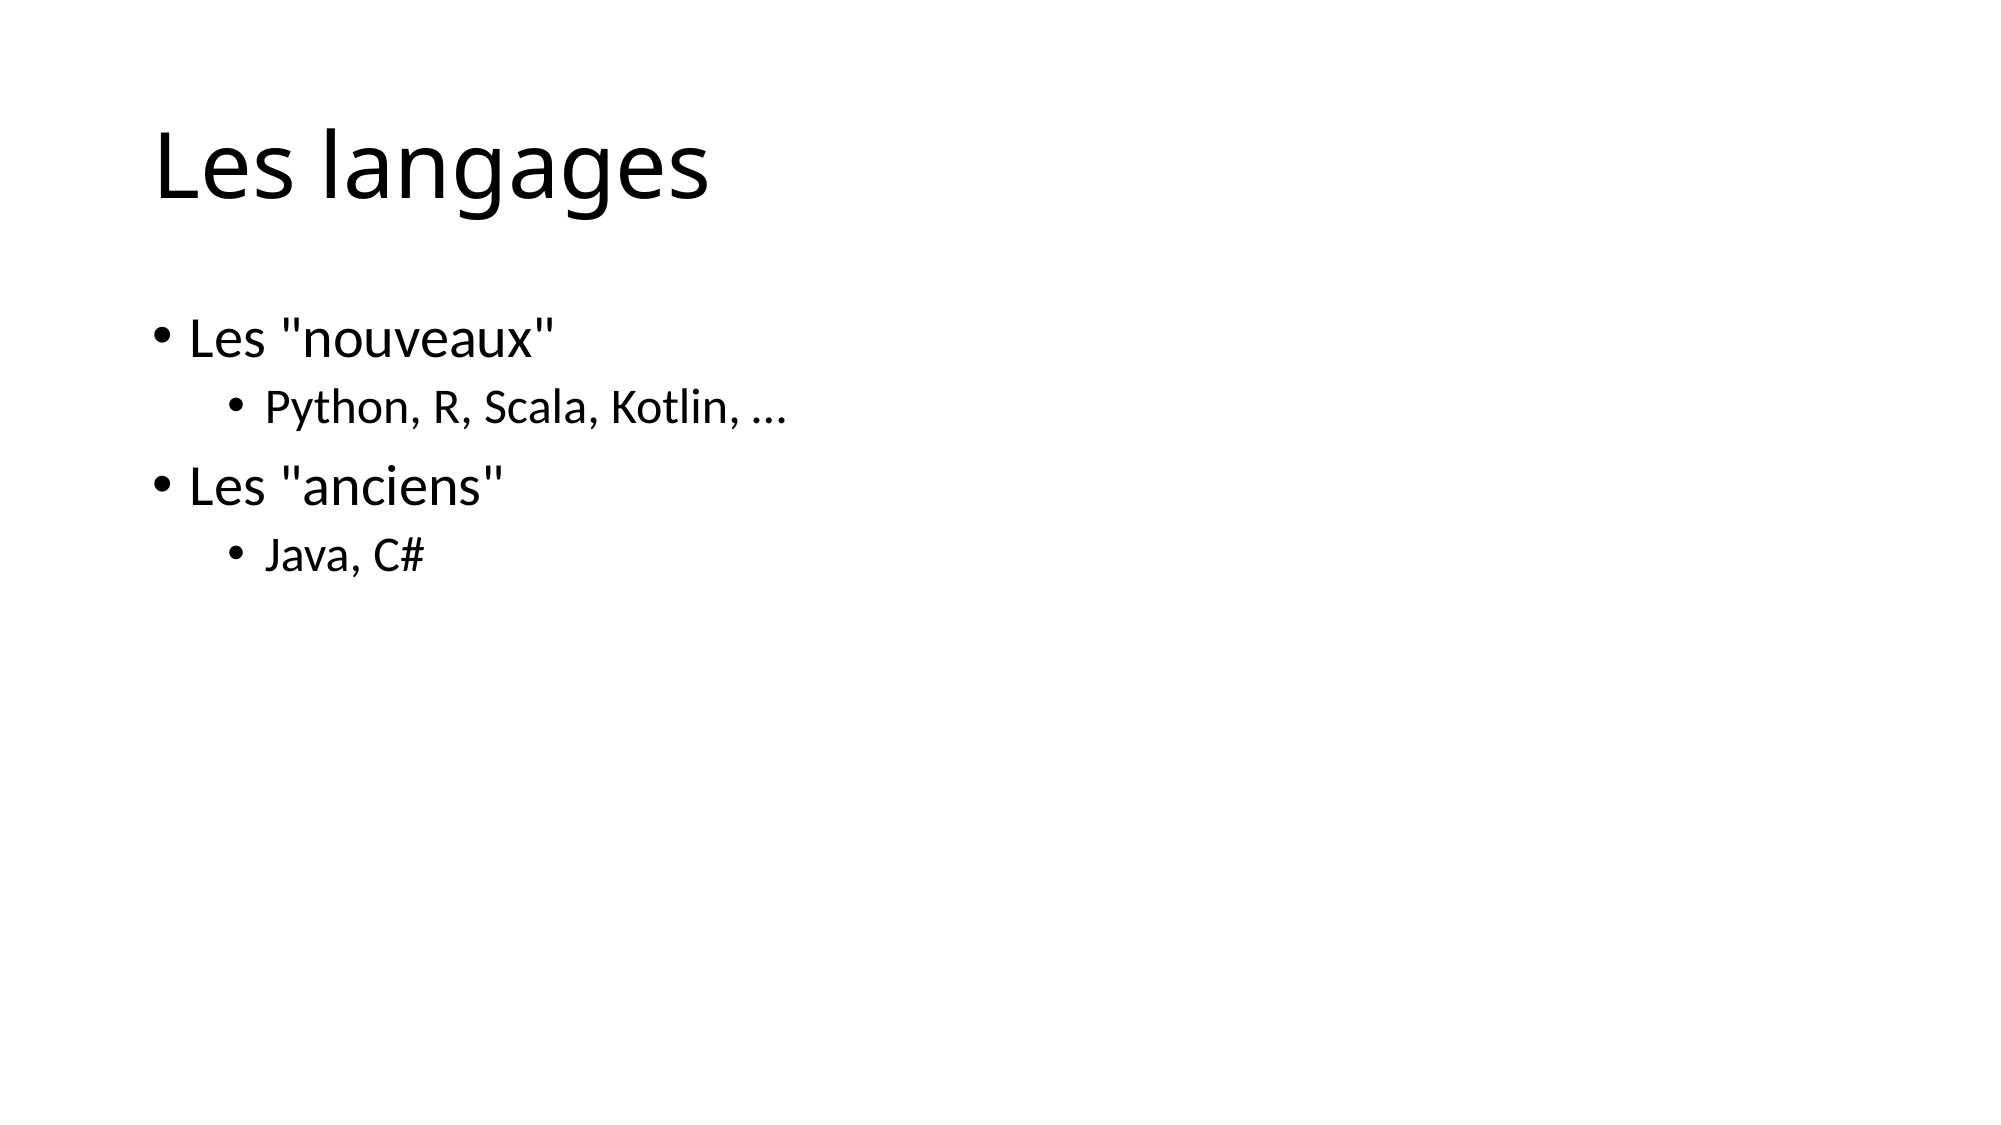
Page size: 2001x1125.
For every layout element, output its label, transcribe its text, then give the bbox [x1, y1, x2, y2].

list Les "nouveaux" Python, R, Scala, Kotlin, … Les "anciens" Java, C# [137, 299, 1863, 1014]
title Les langages [137, 59, 1863, 278]
